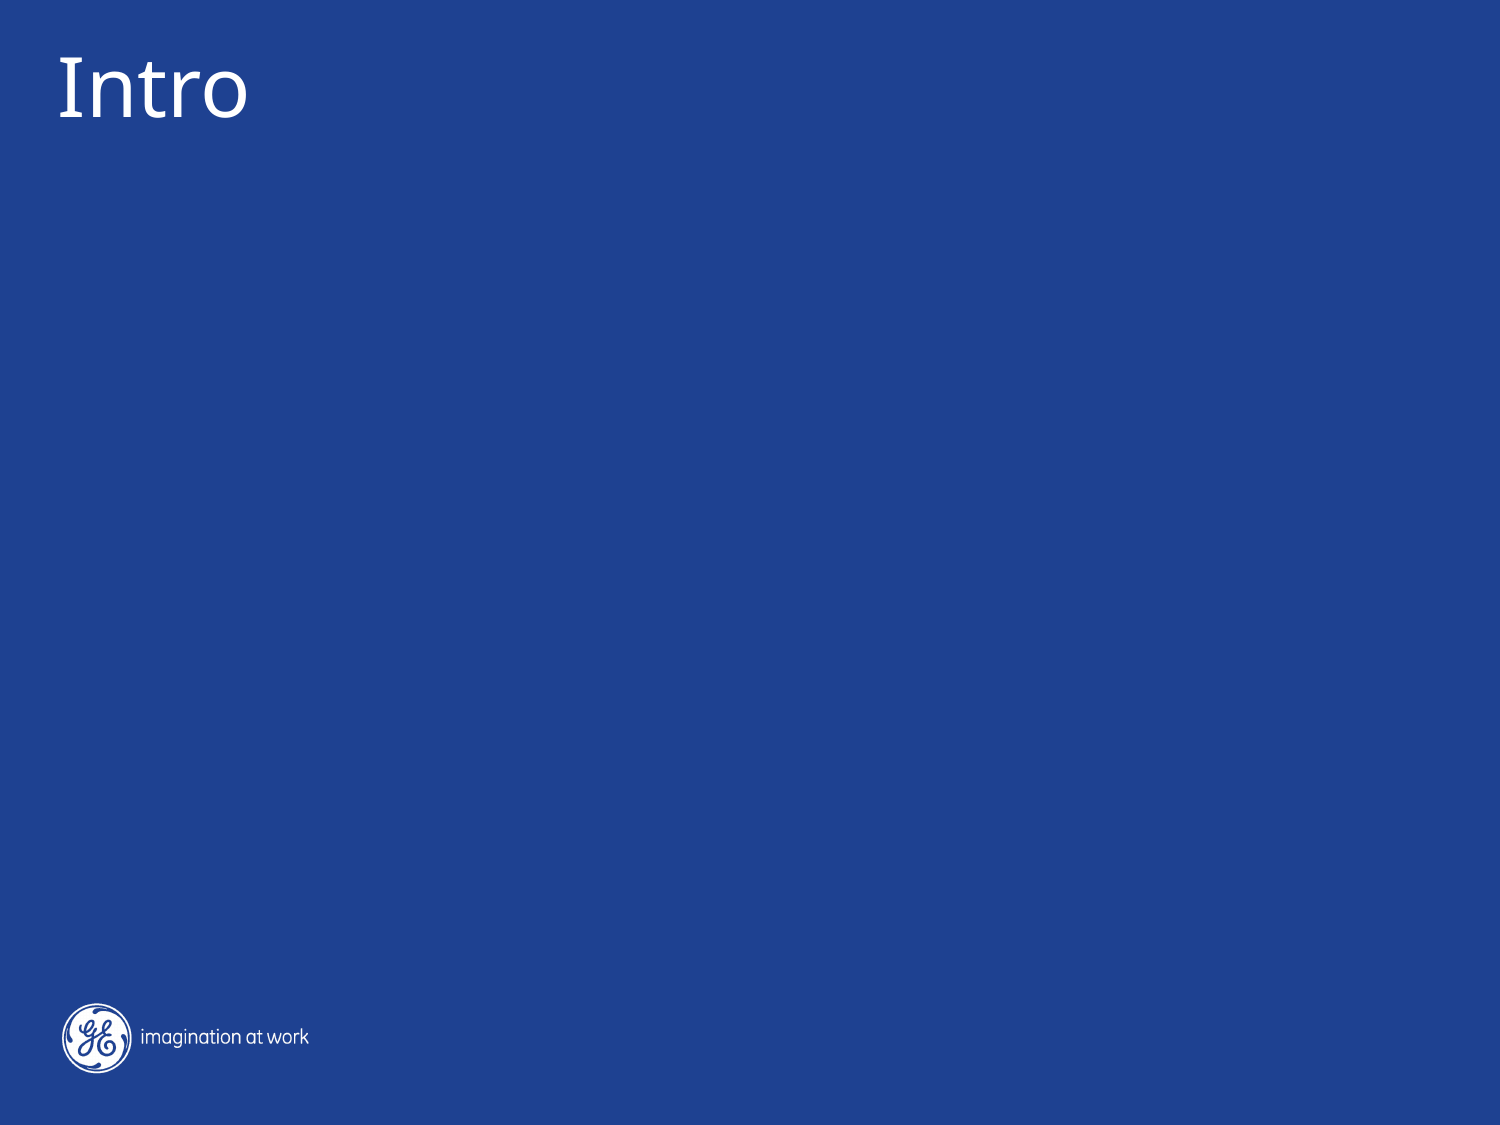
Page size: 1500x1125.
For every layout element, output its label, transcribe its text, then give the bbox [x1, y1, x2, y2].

title Intro [57, 46, 1446, 210]
picture [52, 998, 317, 1080]
